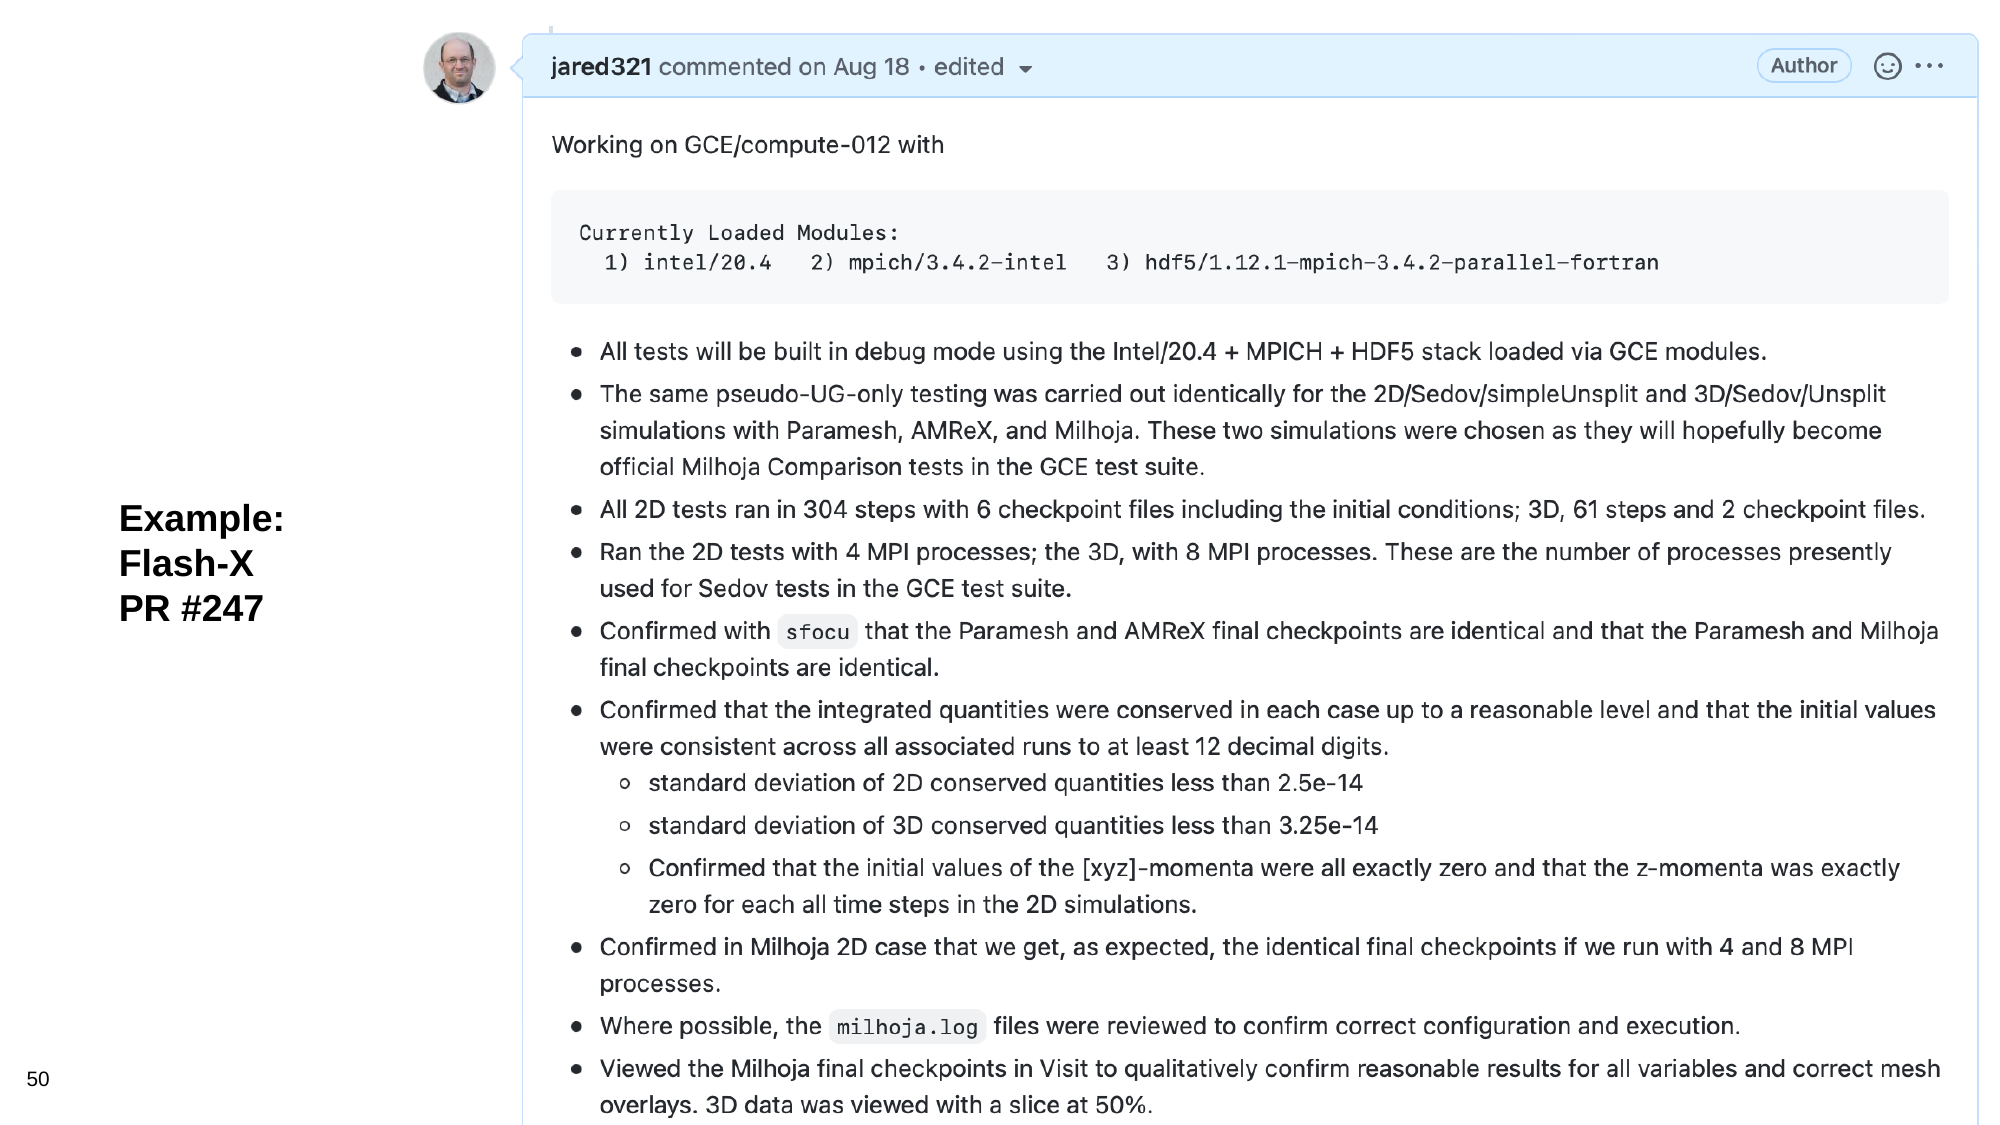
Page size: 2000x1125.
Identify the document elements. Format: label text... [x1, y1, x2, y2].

text_box Example: Flash-X PR #247 [104, 486, 382, 637]
picture [410, 26, 1982, 1125]
